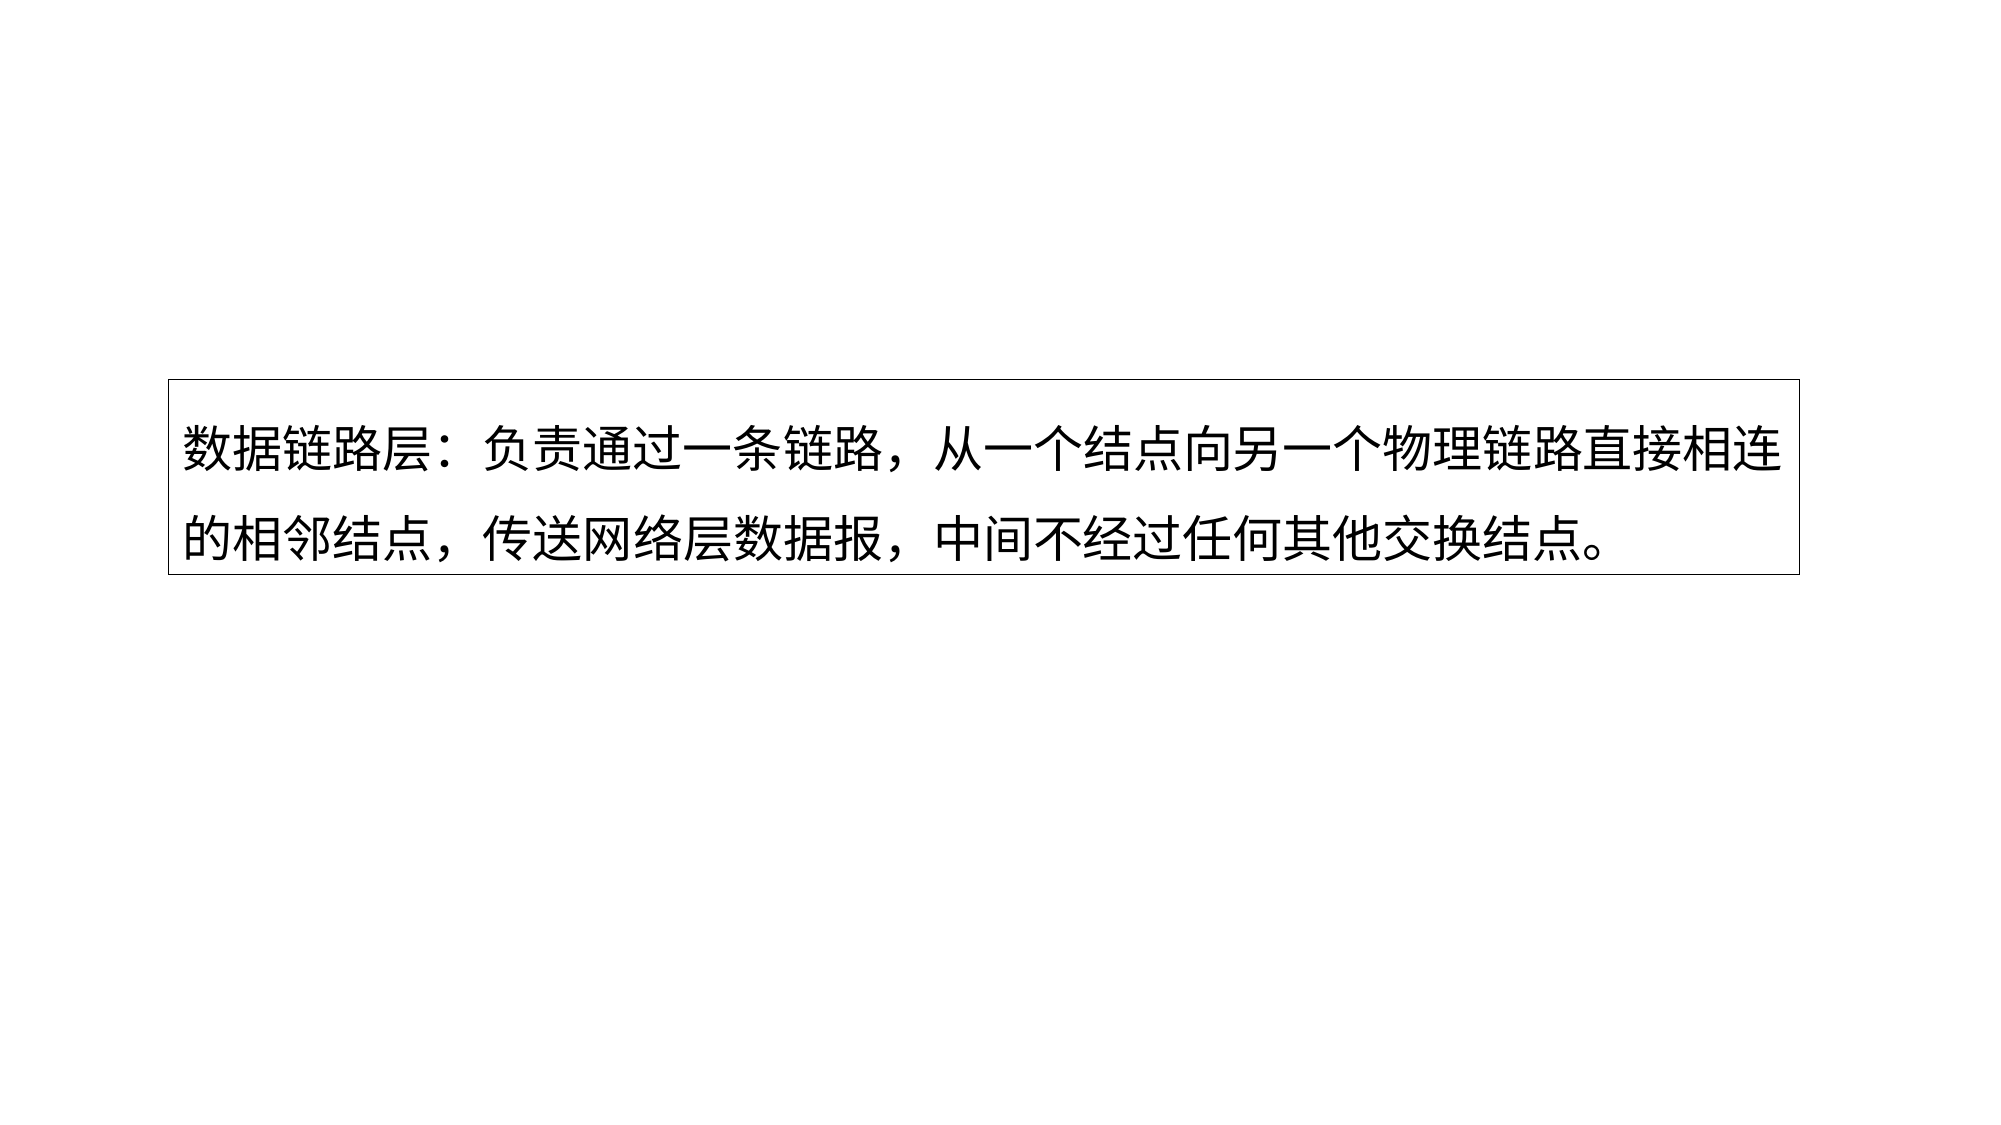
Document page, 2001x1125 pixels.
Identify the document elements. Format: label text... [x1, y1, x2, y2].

text_box 数据链路层：负责通过一条链路，从一个结点向另一个物理链路直接相连的相邻结点，传送网络层数据报，中间不经过任何其他交换结点。 [168, 379, 1800, 575]
